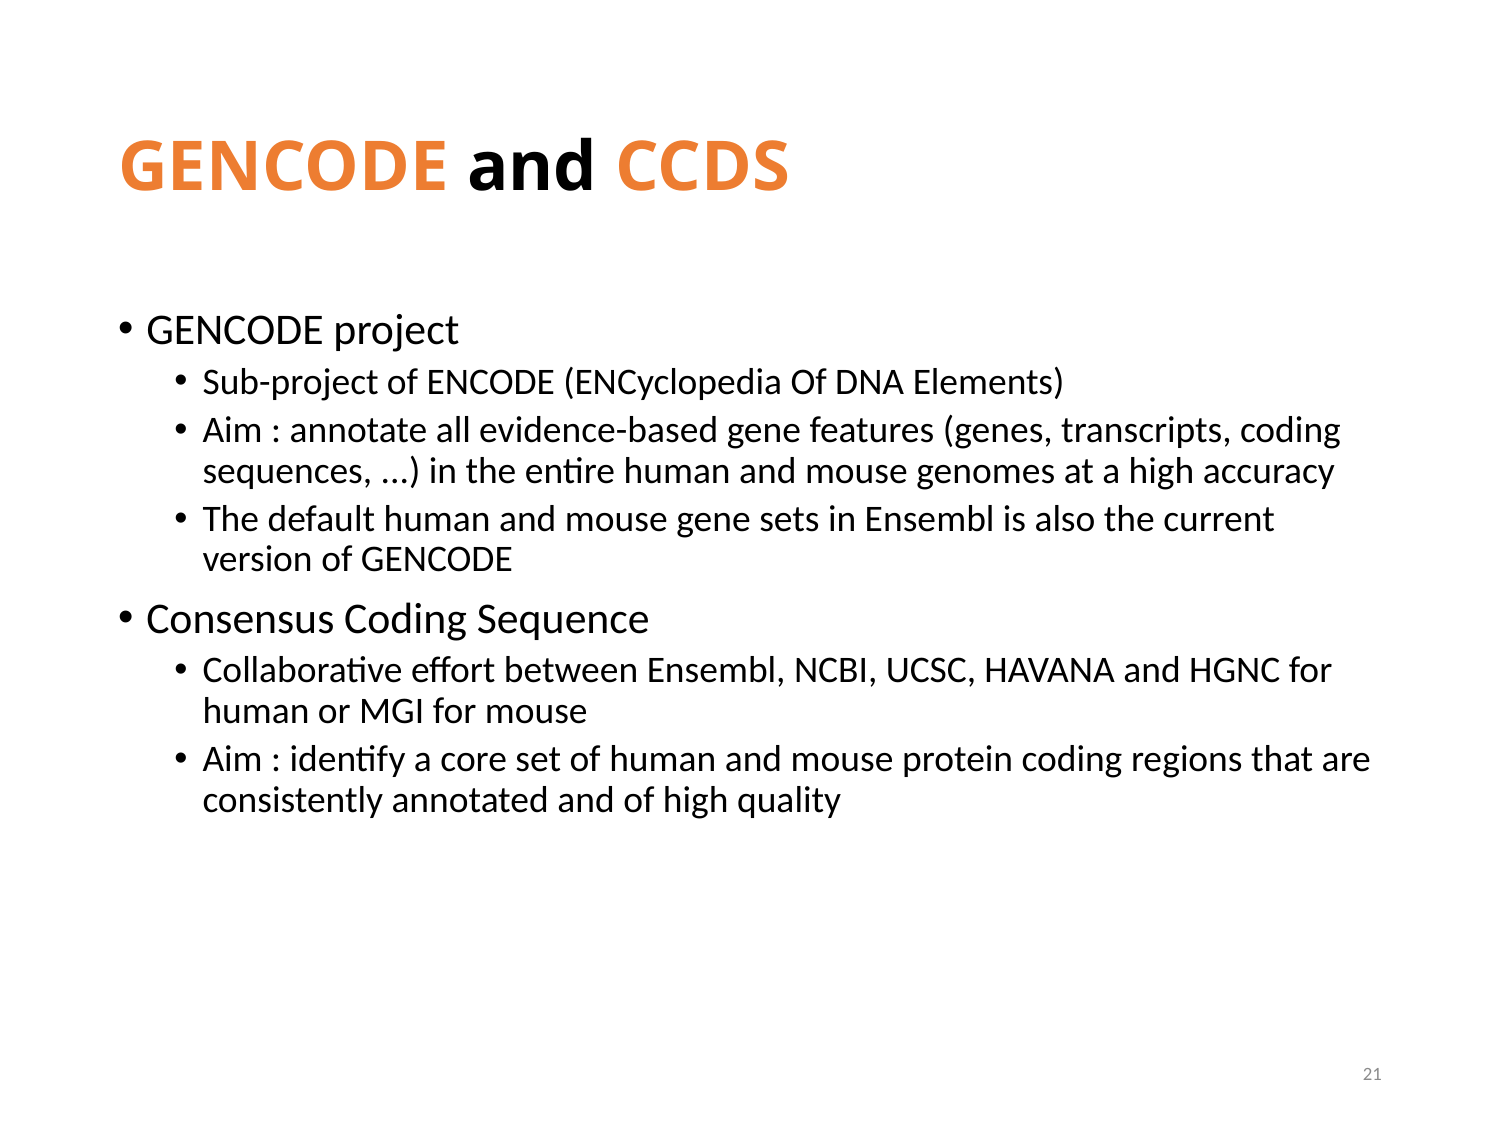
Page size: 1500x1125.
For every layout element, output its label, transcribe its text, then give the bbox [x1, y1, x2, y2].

slide_number 21 [1059, 1042, 1397, 1103]
list GENCODE project Sub-project of ENCODE (ENCyclopedia Of DNA Elements) Aim : annotate all evidence-based gene features (genes, transcripts, coding sequences, ...) in the entire human and mouse genomes at a high accuracy The default human and mouse gene sets in Ensembl is also the current version of GENCODE Consensus Coding Sequence Collaborative effort between Ensembl, NCBI, UCSC, HAVANA and HGNC for human or MGI for mouse Aim : identify a core set of human and mouse protein coding regions that are consistently annotated and of high quality [103, 299, 1397, 1014]
title GENCODE and CCDS [103, 59, 1397, 278]
